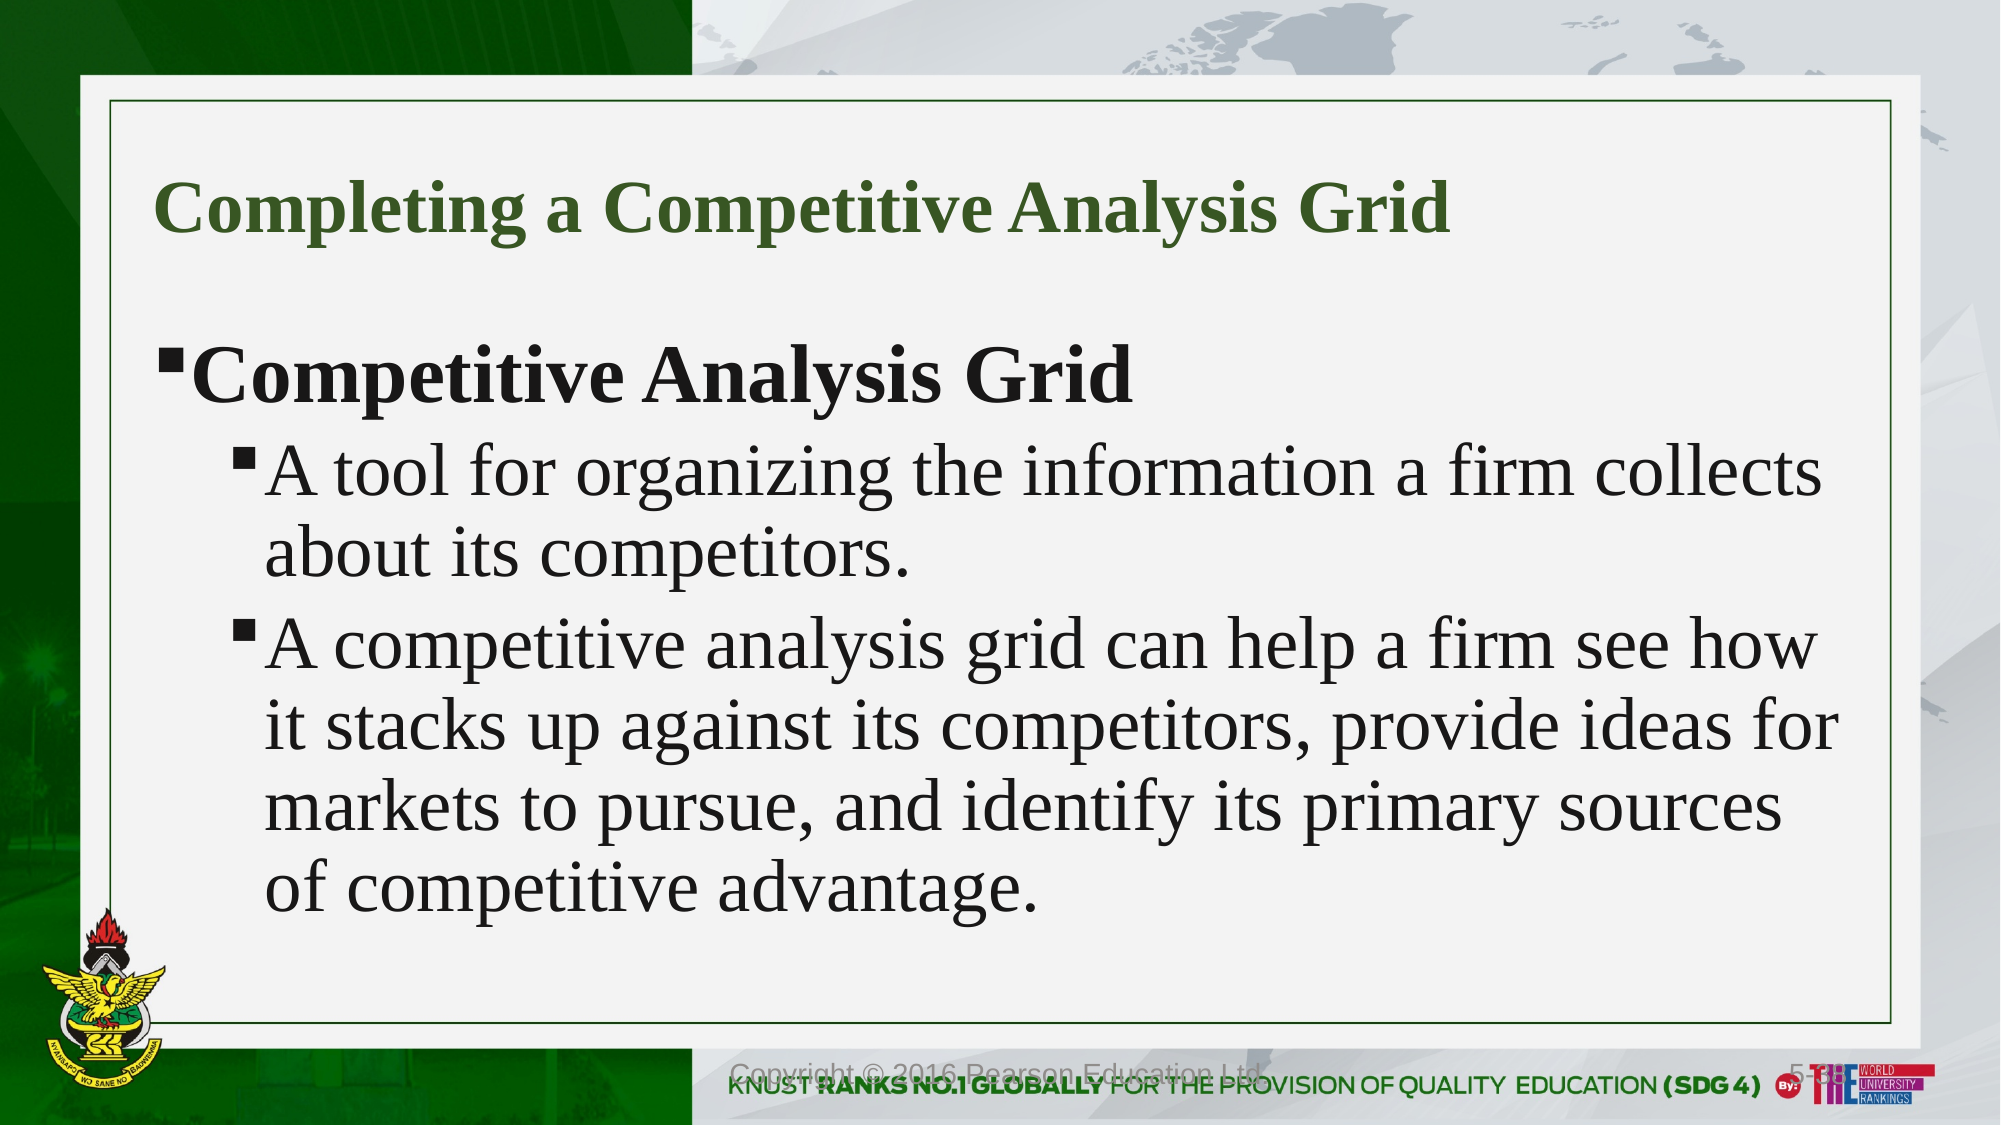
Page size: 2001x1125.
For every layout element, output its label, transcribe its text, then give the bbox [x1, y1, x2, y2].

picture [0, 0, 2001, 1125]
footer Copyright © 2016 Pearson Education Ltd. [662, 1042, 1338, 1103]
list Competitive Analysis Grid A tool for organizing the information a firm collects about its competitors. A competitive analysis grid can help a firm see how it stacks up against its competitors, provide ideas for markets to pursue, and identify its primary sources of competitive advantage. [137, 323, 1863, 1026]
slide_number 5-38 [1412, 1042, 1863, 1103]
title Completing a Competitive Analysis Grid [137, 99, 1863, 318]
